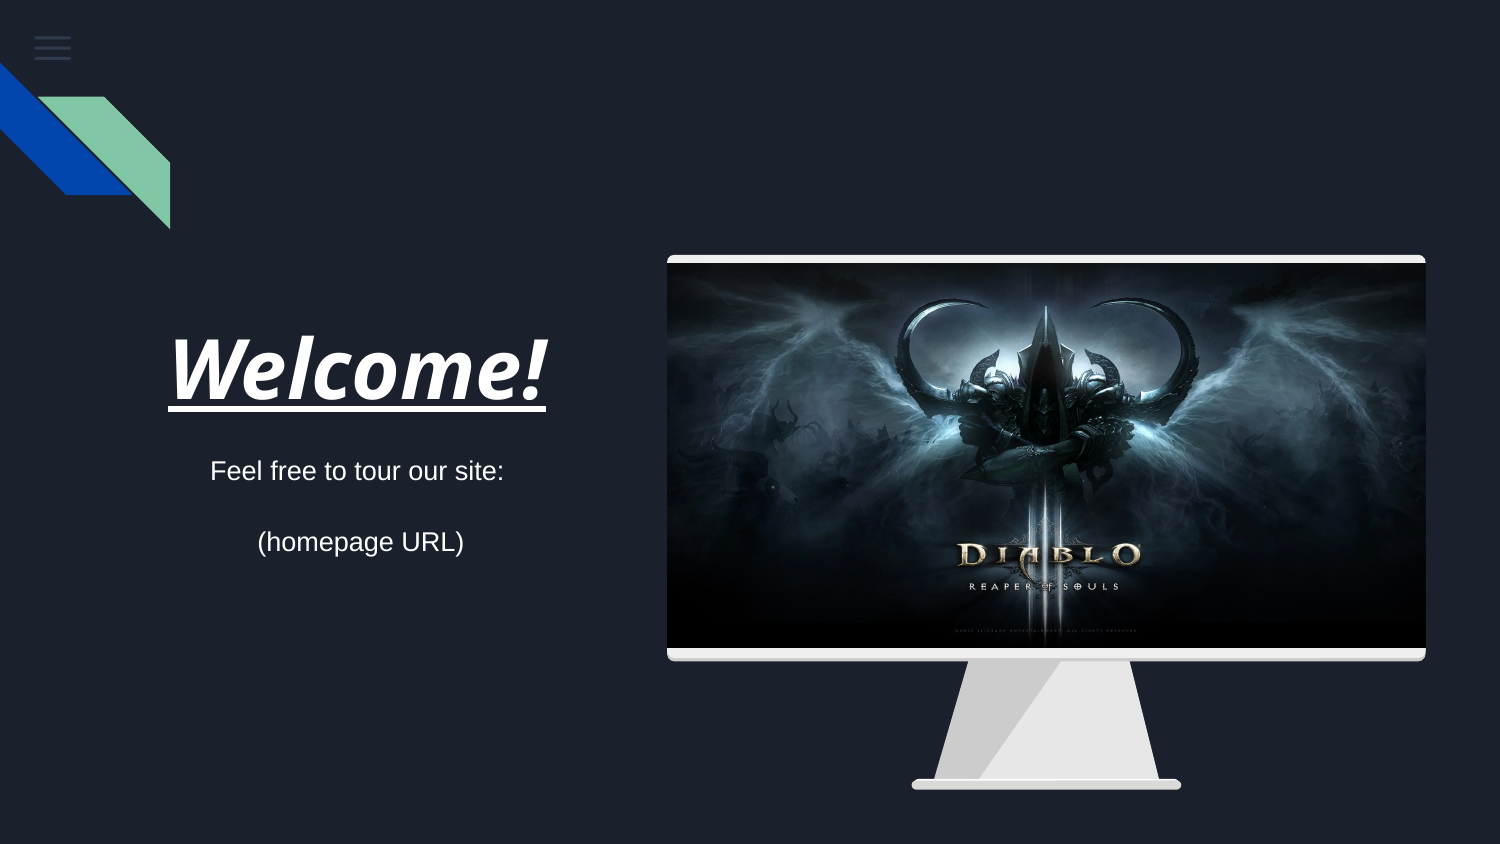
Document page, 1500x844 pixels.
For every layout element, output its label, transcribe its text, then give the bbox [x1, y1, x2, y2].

picture [666, 263, 1426, 648]
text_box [666, 254, 1426, 263]
list Feel free to tour our site: (homepage URL) [105, 433, 609, 593]
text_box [666, 655, 1426, 790]
title Welcome! [105, 300, 609, 415]
